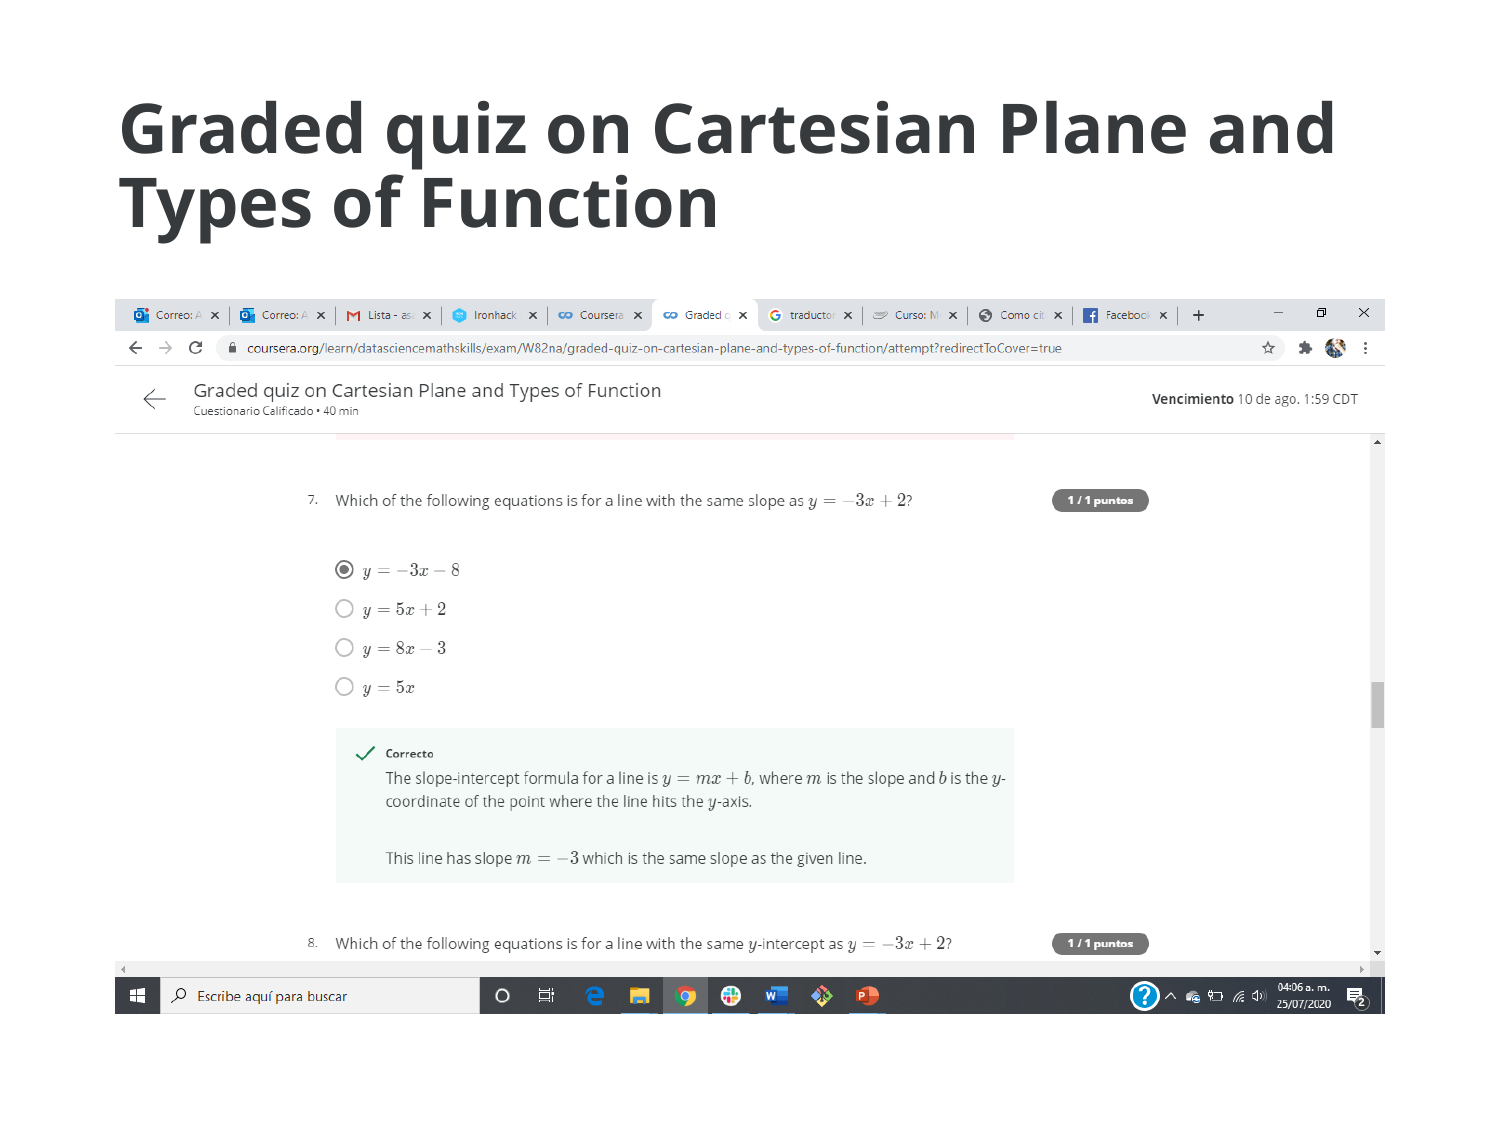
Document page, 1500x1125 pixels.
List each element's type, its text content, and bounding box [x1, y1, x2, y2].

title Graded quiz on Cartesian Plane and Types of Function [103, 59, 1397, 278]
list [115, 299, 1385, 1014]
